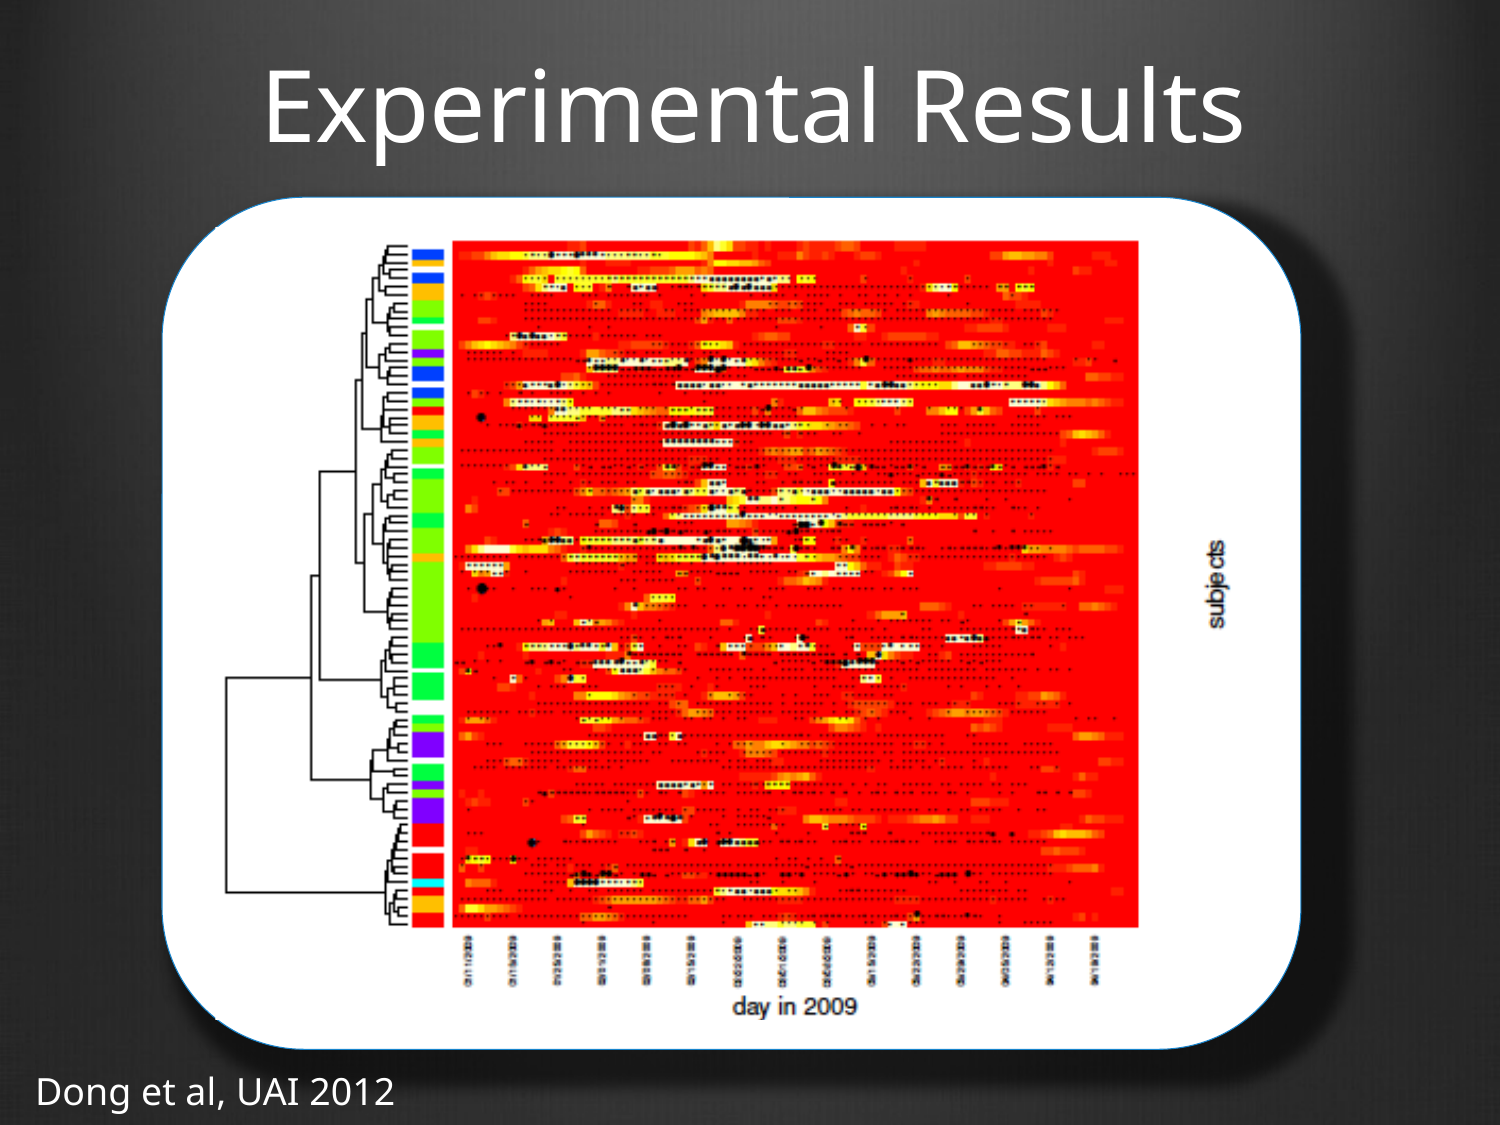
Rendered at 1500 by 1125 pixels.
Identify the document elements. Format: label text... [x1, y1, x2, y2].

text_box Dong et al, UAI 2012 [20, 1060, 411, 1121]
text_box [161, 227, 215, 1016]
title Experimental Results [116, 0, 1391, 220]
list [215, 227, 1234, 1020]
text_box [1292, 288, 1302, 959]
